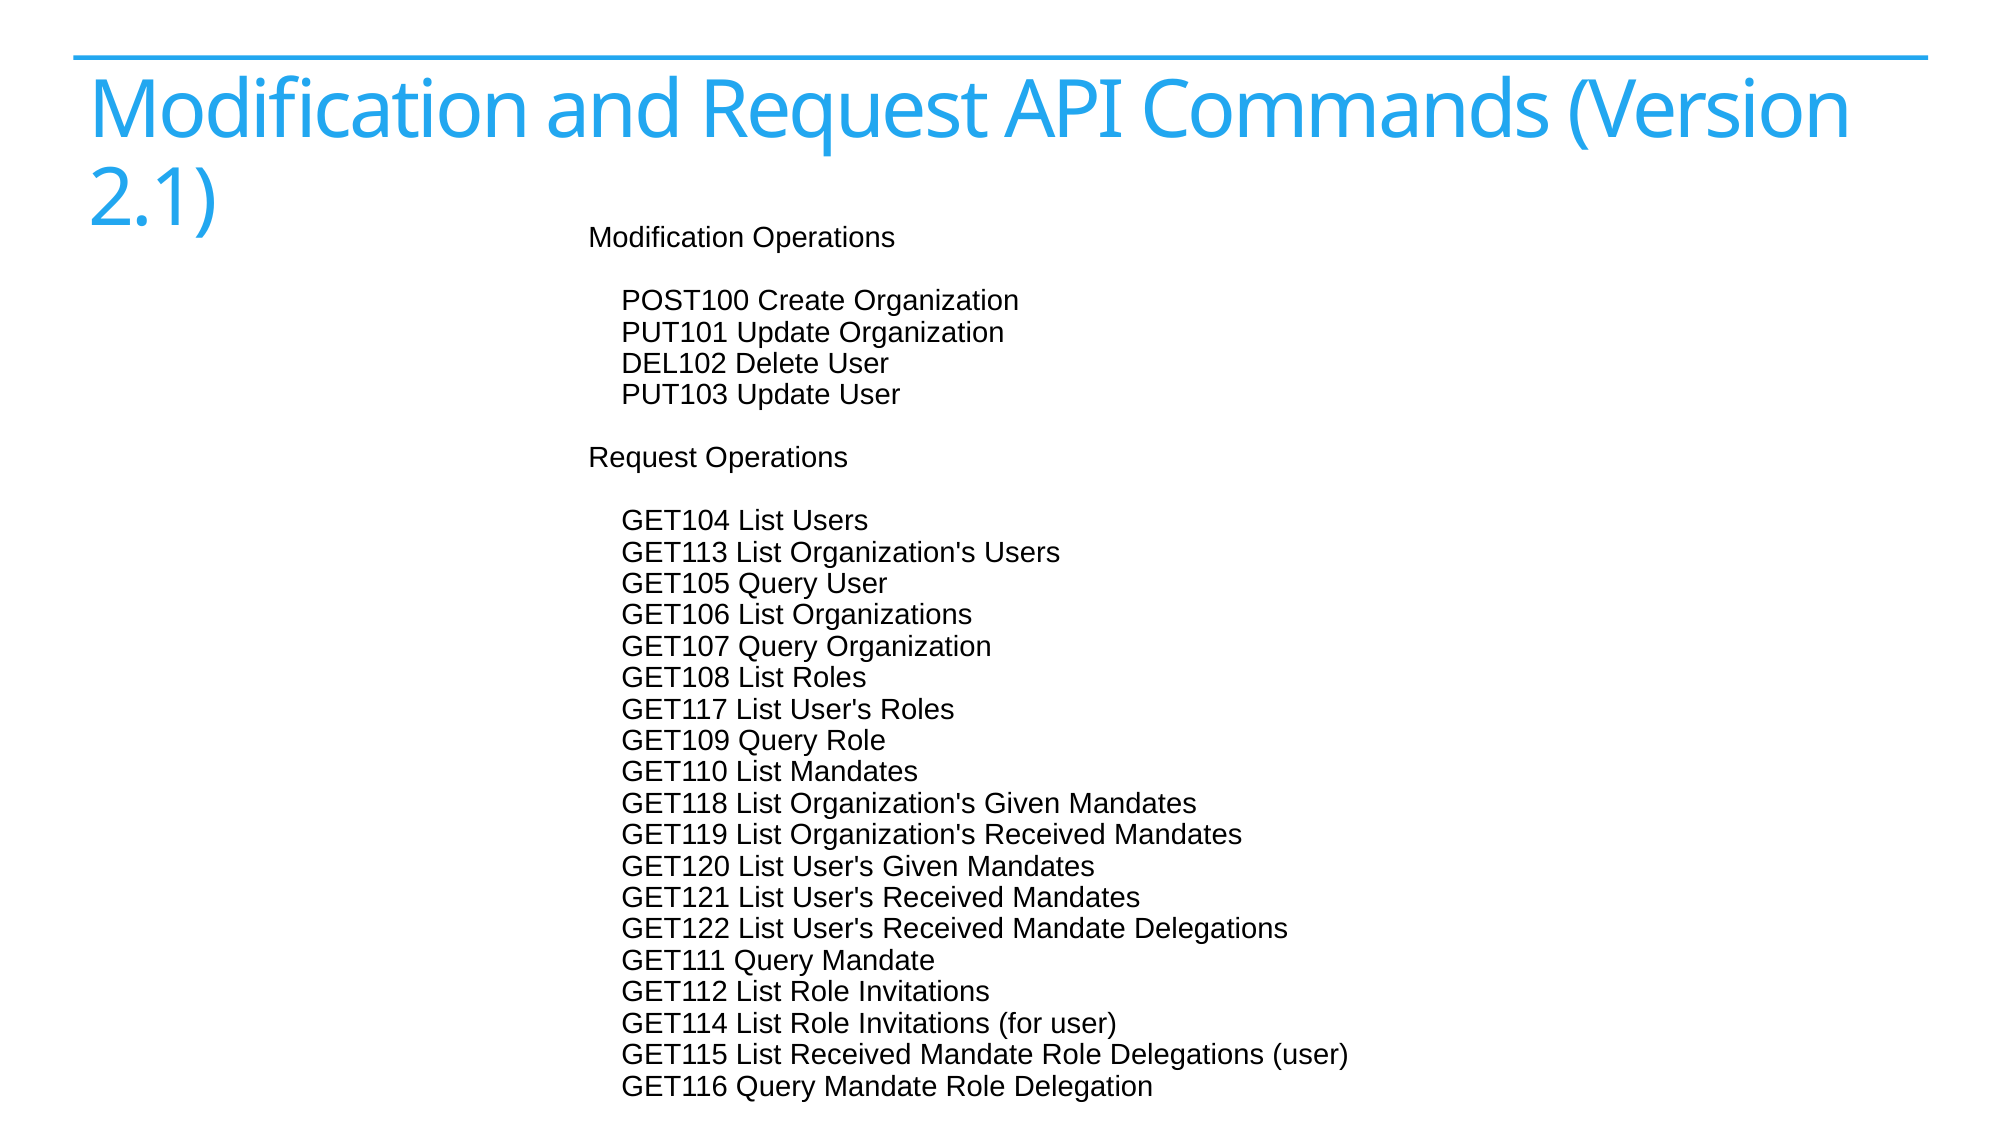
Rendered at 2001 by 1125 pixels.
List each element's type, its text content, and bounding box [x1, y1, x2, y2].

list Modification Operations POST100 Create Organization PUT101 Update Organization DEL102 Delete User PUT103 Update User Request Operations GET104 List Users GET113 List Organization's Users GET105 Query User GET106 List Organizations GET107 Query Organization GET108 List Roles GET117 List User's Roles GET109 Query Role GET110 List Mandates GET118 List Organization's Given Mandates GET119 List Organization's Received Mandates GET120 List User's Given Mandates GET121 List User's Received Mandates GET122 List User's Received Mandate Delegations GET111 Query Mandate GET112 List Role Invitations GET114 List Role Invitations (for user) GET115 List Received Mandate Role Delegations (user) GET116 Query Mandate Role Delegation [573, 215, 1666, 1041]
title Modification and Request API Commands (Version 2.1) [73, 59, 1929, 252]
